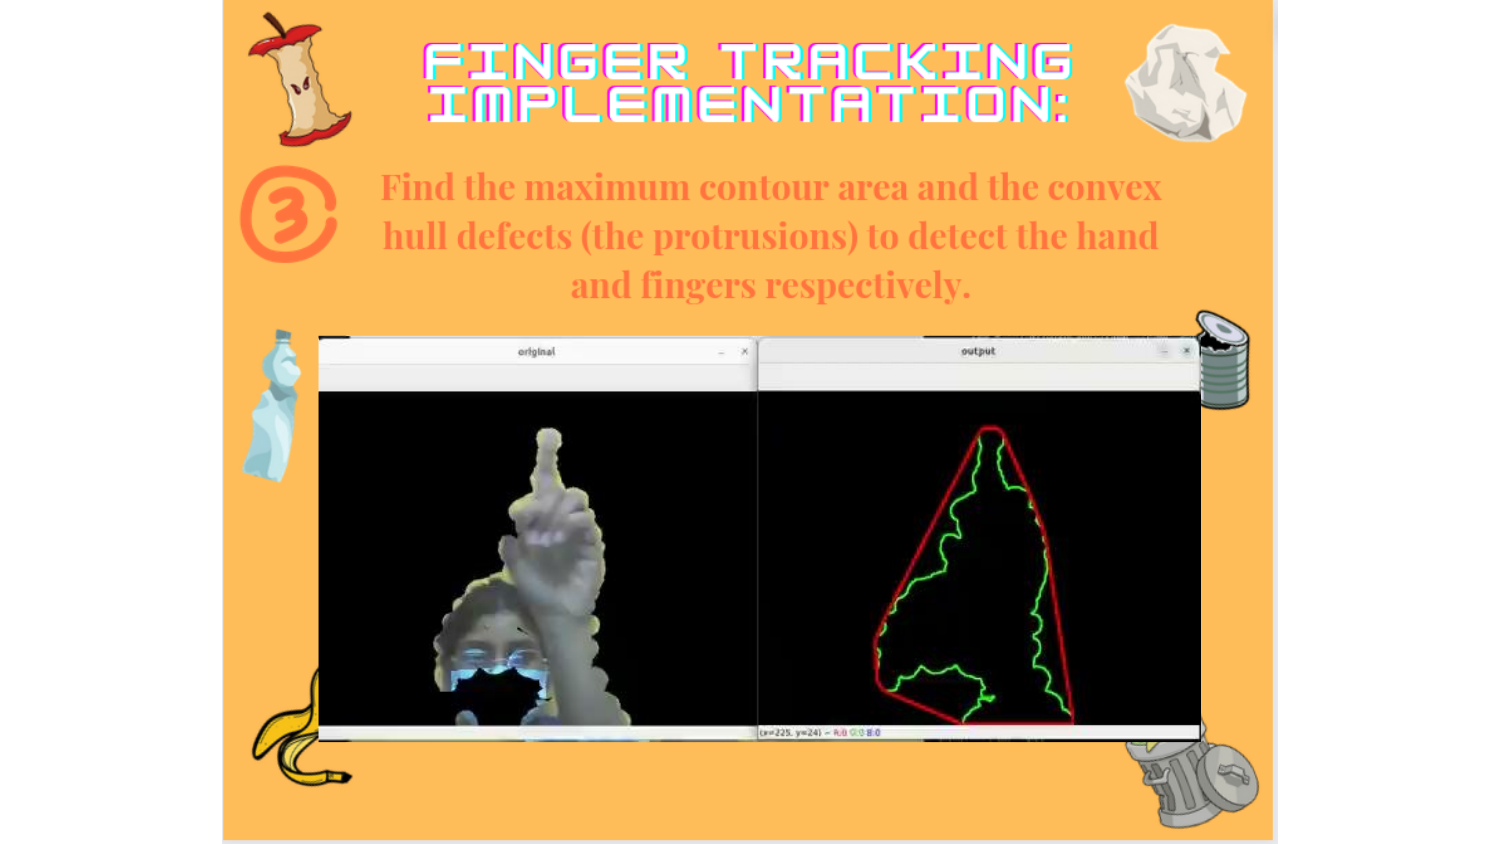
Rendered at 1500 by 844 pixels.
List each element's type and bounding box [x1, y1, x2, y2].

picture [221, 0, 1279, 844]
